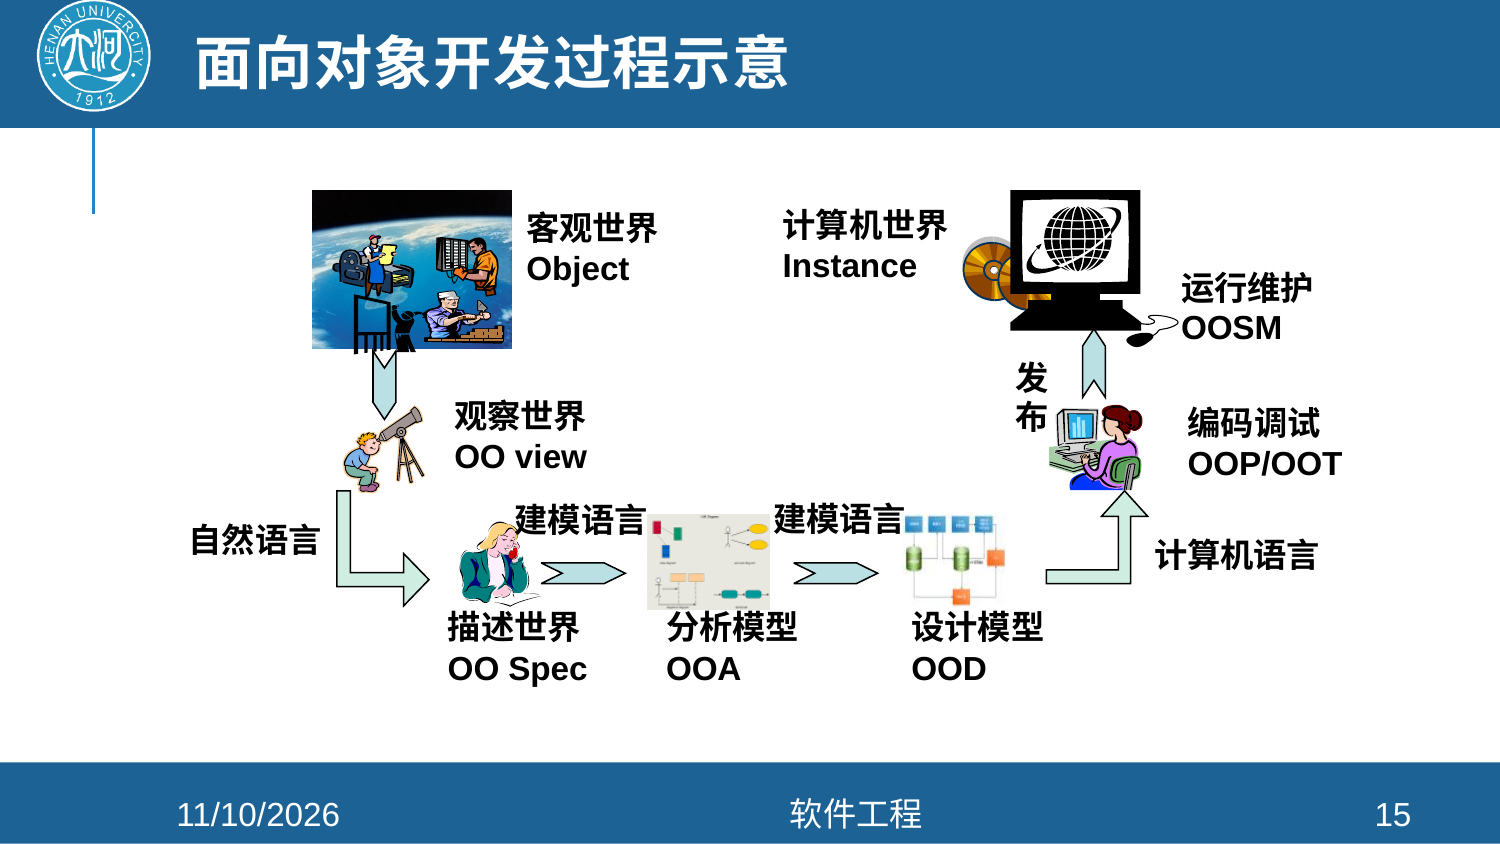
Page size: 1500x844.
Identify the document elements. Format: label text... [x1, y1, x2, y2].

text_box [179, 187, 1401, 698]
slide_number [126, 796, 391, 830]
slide_number 15 [1333, 796, 1454, 830]
title 面向对象开发过程示意 [179, 0, 1454, 136]
footer 软件工程 [391, 796, 1322, 830]
